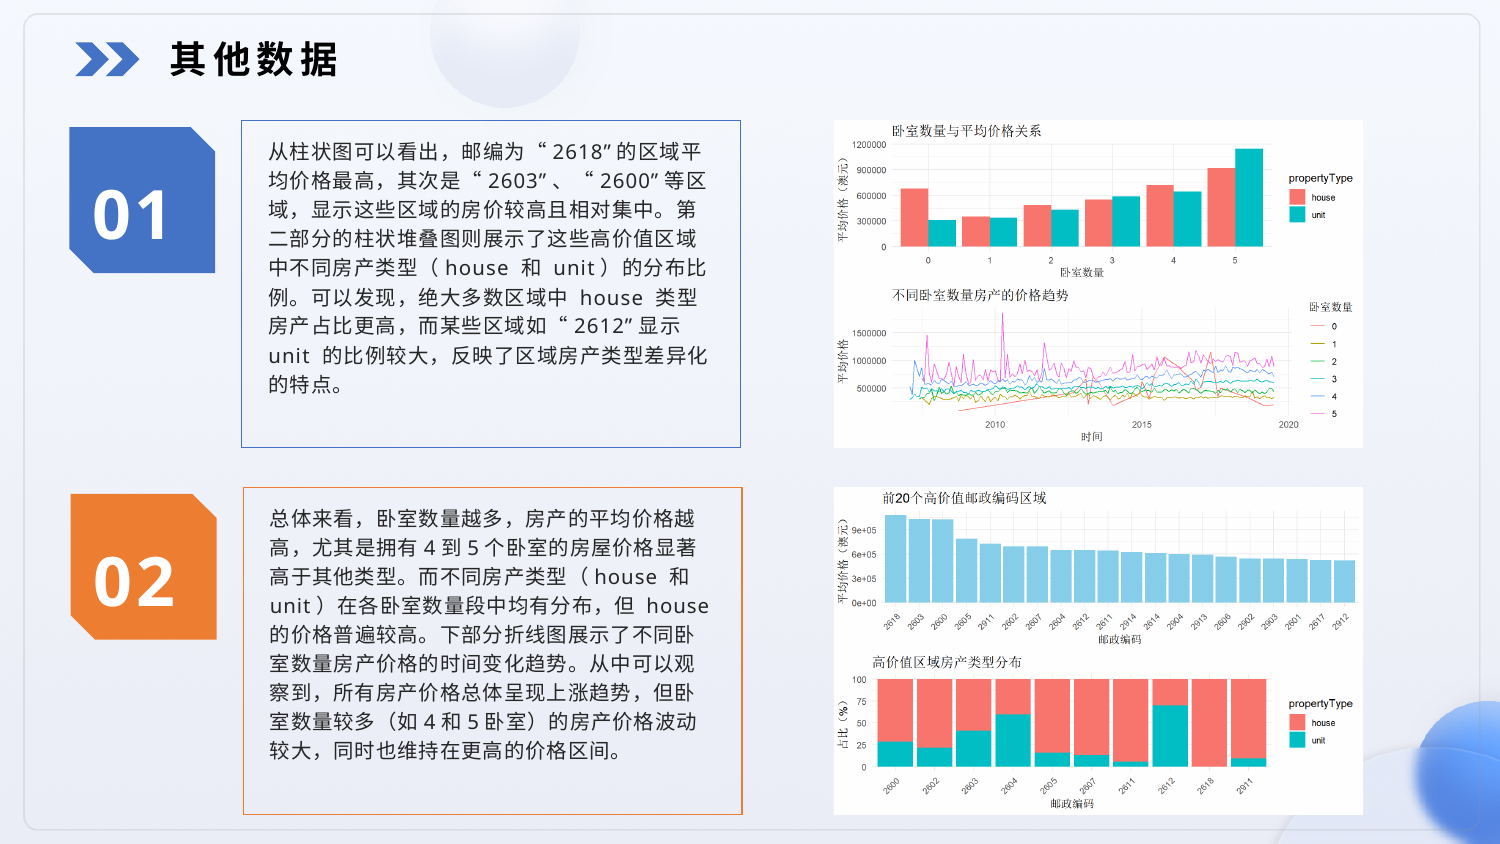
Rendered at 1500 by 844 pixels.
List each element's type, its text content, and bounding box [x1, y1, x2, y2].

text_box [69, 492, 218, 641]
text_box [242, 486, 743, 815]
text_box 01 [81, 141, 204, 259]
text_box 其他数据 [153, 28, 355, 90]
text_box 02 [82, 507, 205, 626]
text_box 从柱状图可以看出，邮编为“2618”的区域平均价格最高，其次是“2603”、“2600”等区域，显示这些区域的房价较高且相对集中。第二部分的柱状堆叠图则展示了这些高价值区域中不同房产类型（house 和 unit）的分布比例。可以发现，绝大多数区域中 house 类型房产占比更高，而某些区域如“2612”显示 unit 的比例较大，反映了区域房产类型差异化的特点。 [253, 126, 729, 444]
text_box 总体来看，卧室数量越多，房产的平均价格越高，尤其是拥有4到5个卧室的房屋价格显著高于其他类型。而不同房产类型（house 和 unit）在各卧室数量段中均有分布，但 house 的价格普遍较高。下部分折线图展示了不同卧室数量房产价格的时间变化趋势。从中可以观察到，所有房产价格总体呈现上涨趋势，但卧室数量较多（如4和5卧室）的房产价格波动较大，同时也维持在更高的价格区间。 [255, 493, 730, 811]
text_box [75, 42, 140, 76]
text_box [68, 126, 217, 275]
text_box [241, 120, 742, 449]
picture [0, 0, 1500, 844]
